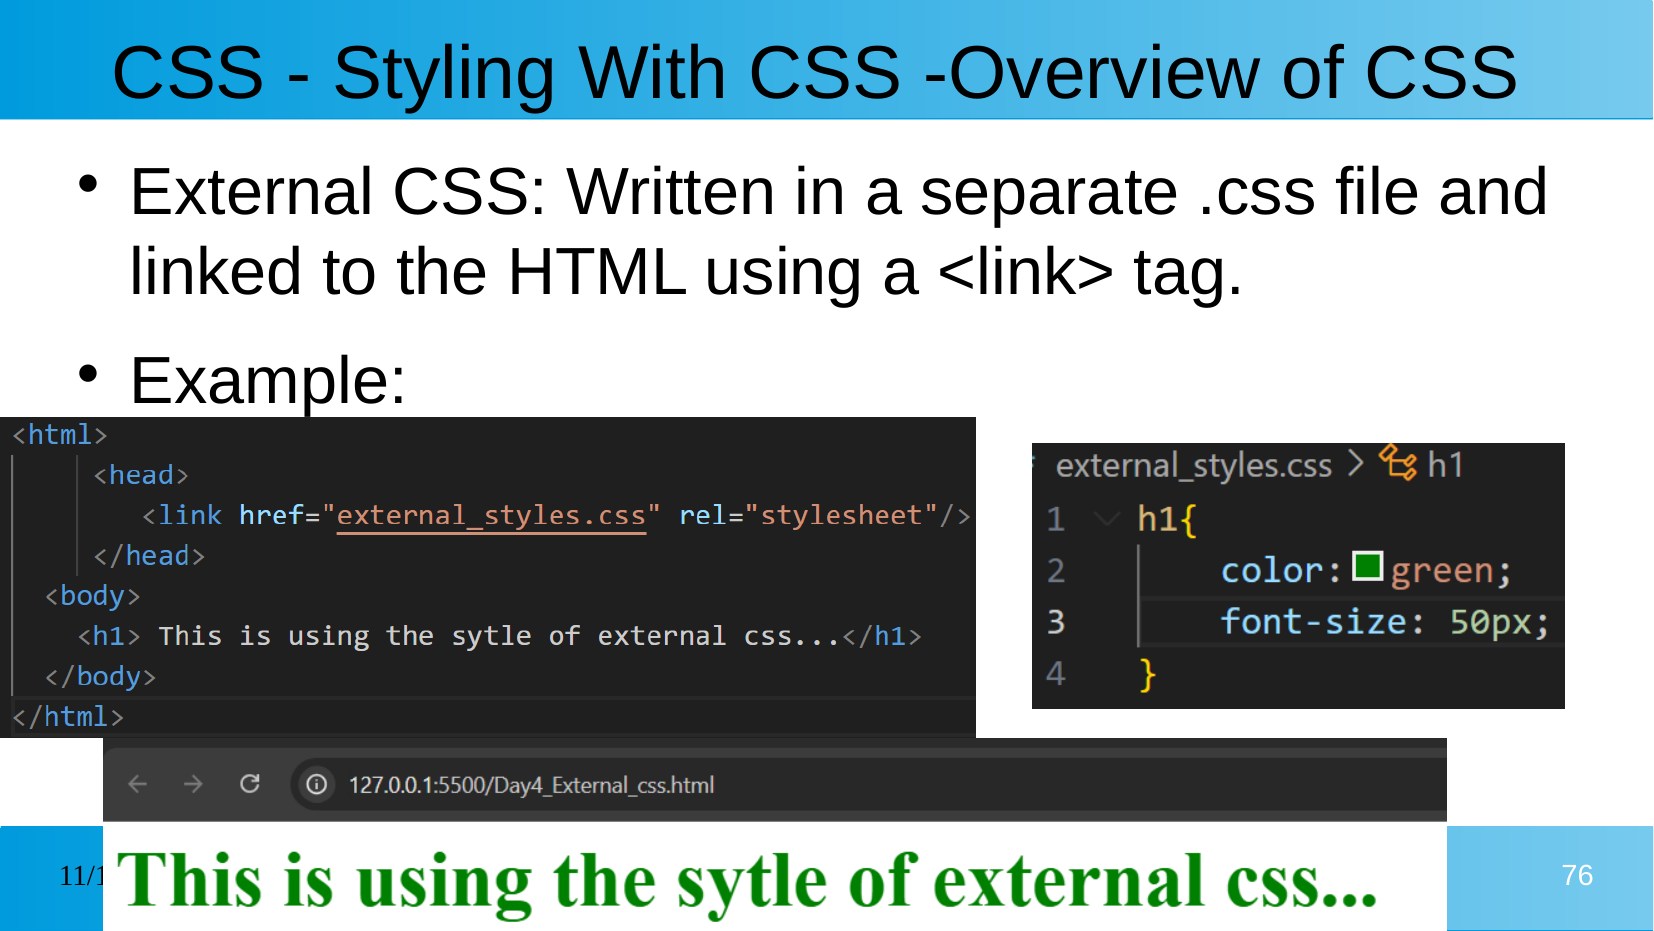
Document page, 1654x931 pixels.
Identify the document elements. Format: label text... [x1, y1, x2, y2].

list External CSS: Written in a separate .css file and linked to the HTML using a <link> tag. Example: [59, 147, 1594, 738]
picture [0, 417, 1447, 931]
title CSS - Styling With CSS -Overview of CSS [59, 29, 1594, 108]
slide_number 76 [1451, 856, 1594, 915]
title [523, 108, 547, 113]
picture [1032, 443, 1565, 709]
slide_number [59, 856, 97, 915]
